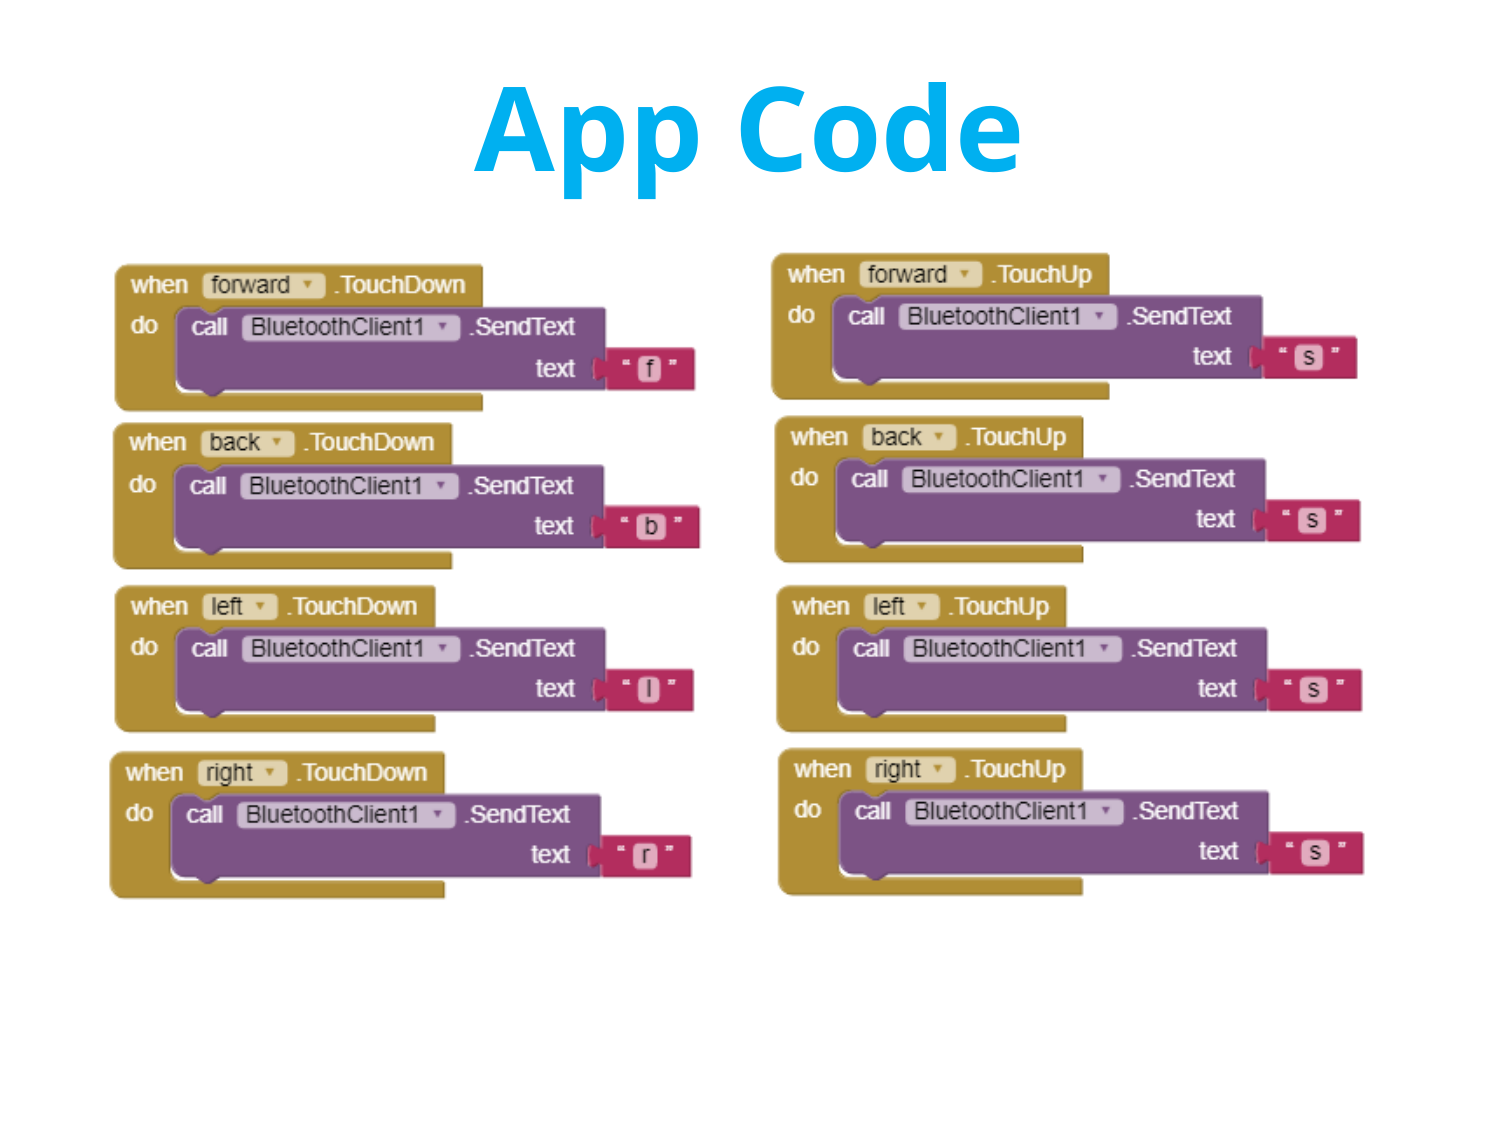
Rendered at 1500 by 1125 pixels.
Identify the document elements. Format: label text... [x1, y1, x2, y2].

text_box App Code [109, 0, 1391, 248]
picture [101, 248, 1398, 914]
